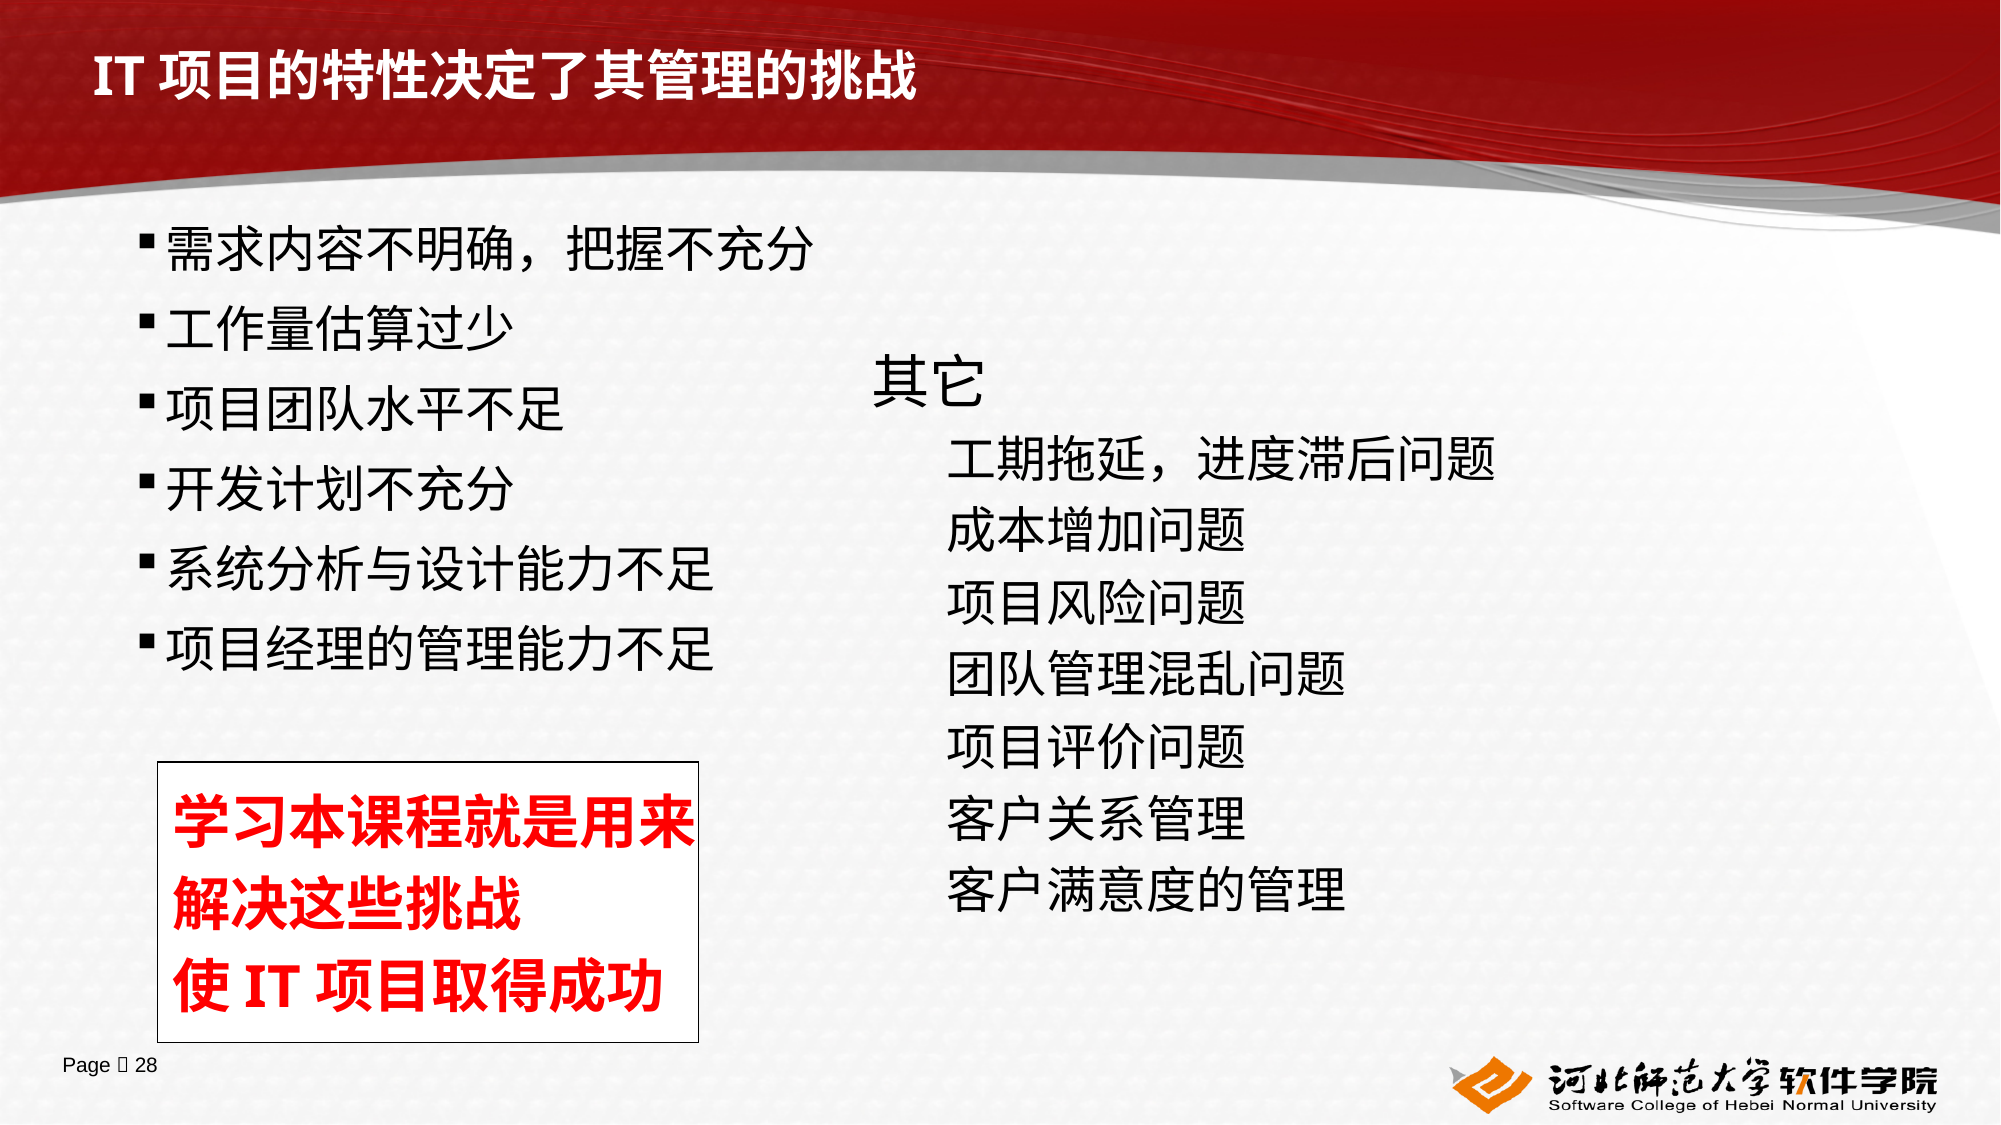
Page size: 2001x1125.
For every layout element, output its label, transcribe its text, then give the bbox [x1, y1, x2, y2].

list 需求内容不明确，把握不充分 工作量估算过少 项目团队水平不足 开发计划不充分 系统分析与设计能力不足 项目经理的管理能力不足 [135, 217, 1711, 926]
title IT项目的特性决定了其管理的挑战 [92, 41, 1930, 148]
text_box 其它 工期拖延，进度滞后问题 成本增加问题 项目风险问题 团队管理混乱问题 项目评价问题 客户关系管理 客户满意度的管理 [856, 337, 1607, 927]
picture [0, 0, 2001, 1125]
text_box 学习本课程就是用来 解决这些挑战 使IT项目取得成功 [157, 762, 699, 1043]
